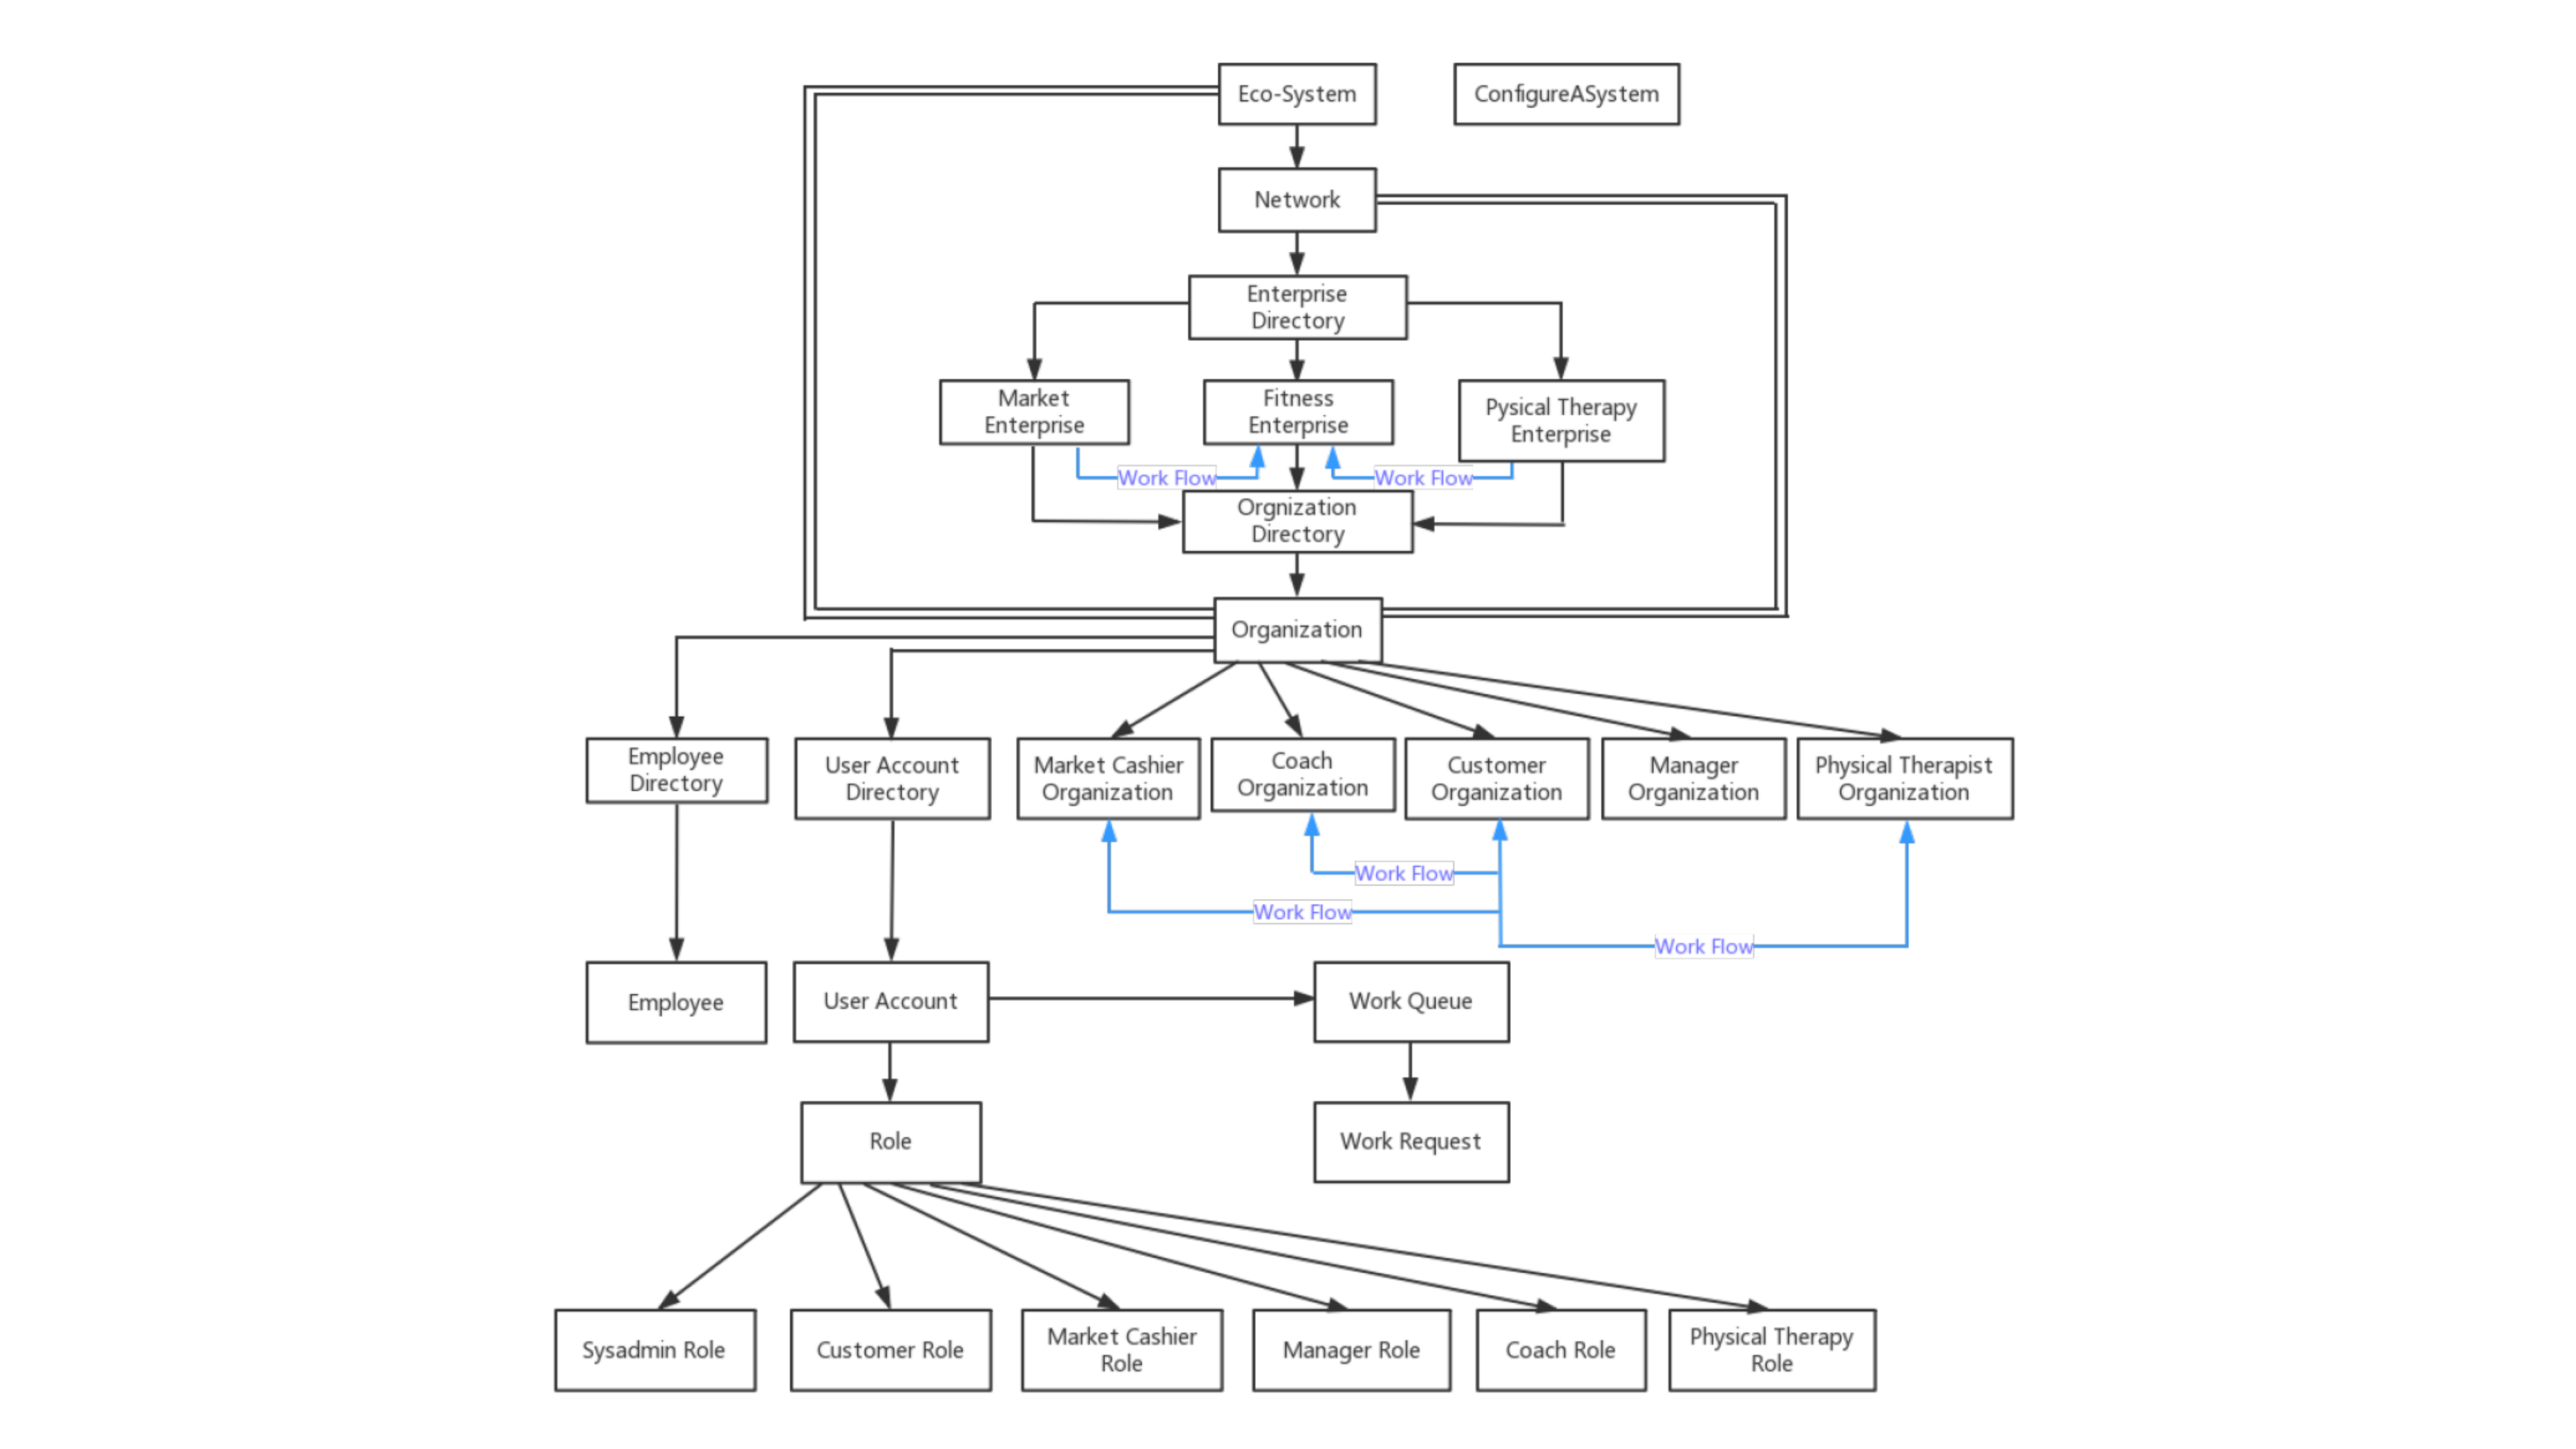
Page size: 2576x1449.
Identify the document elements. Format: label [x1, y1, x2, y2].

picture [515, 26, 2061, 1423]
